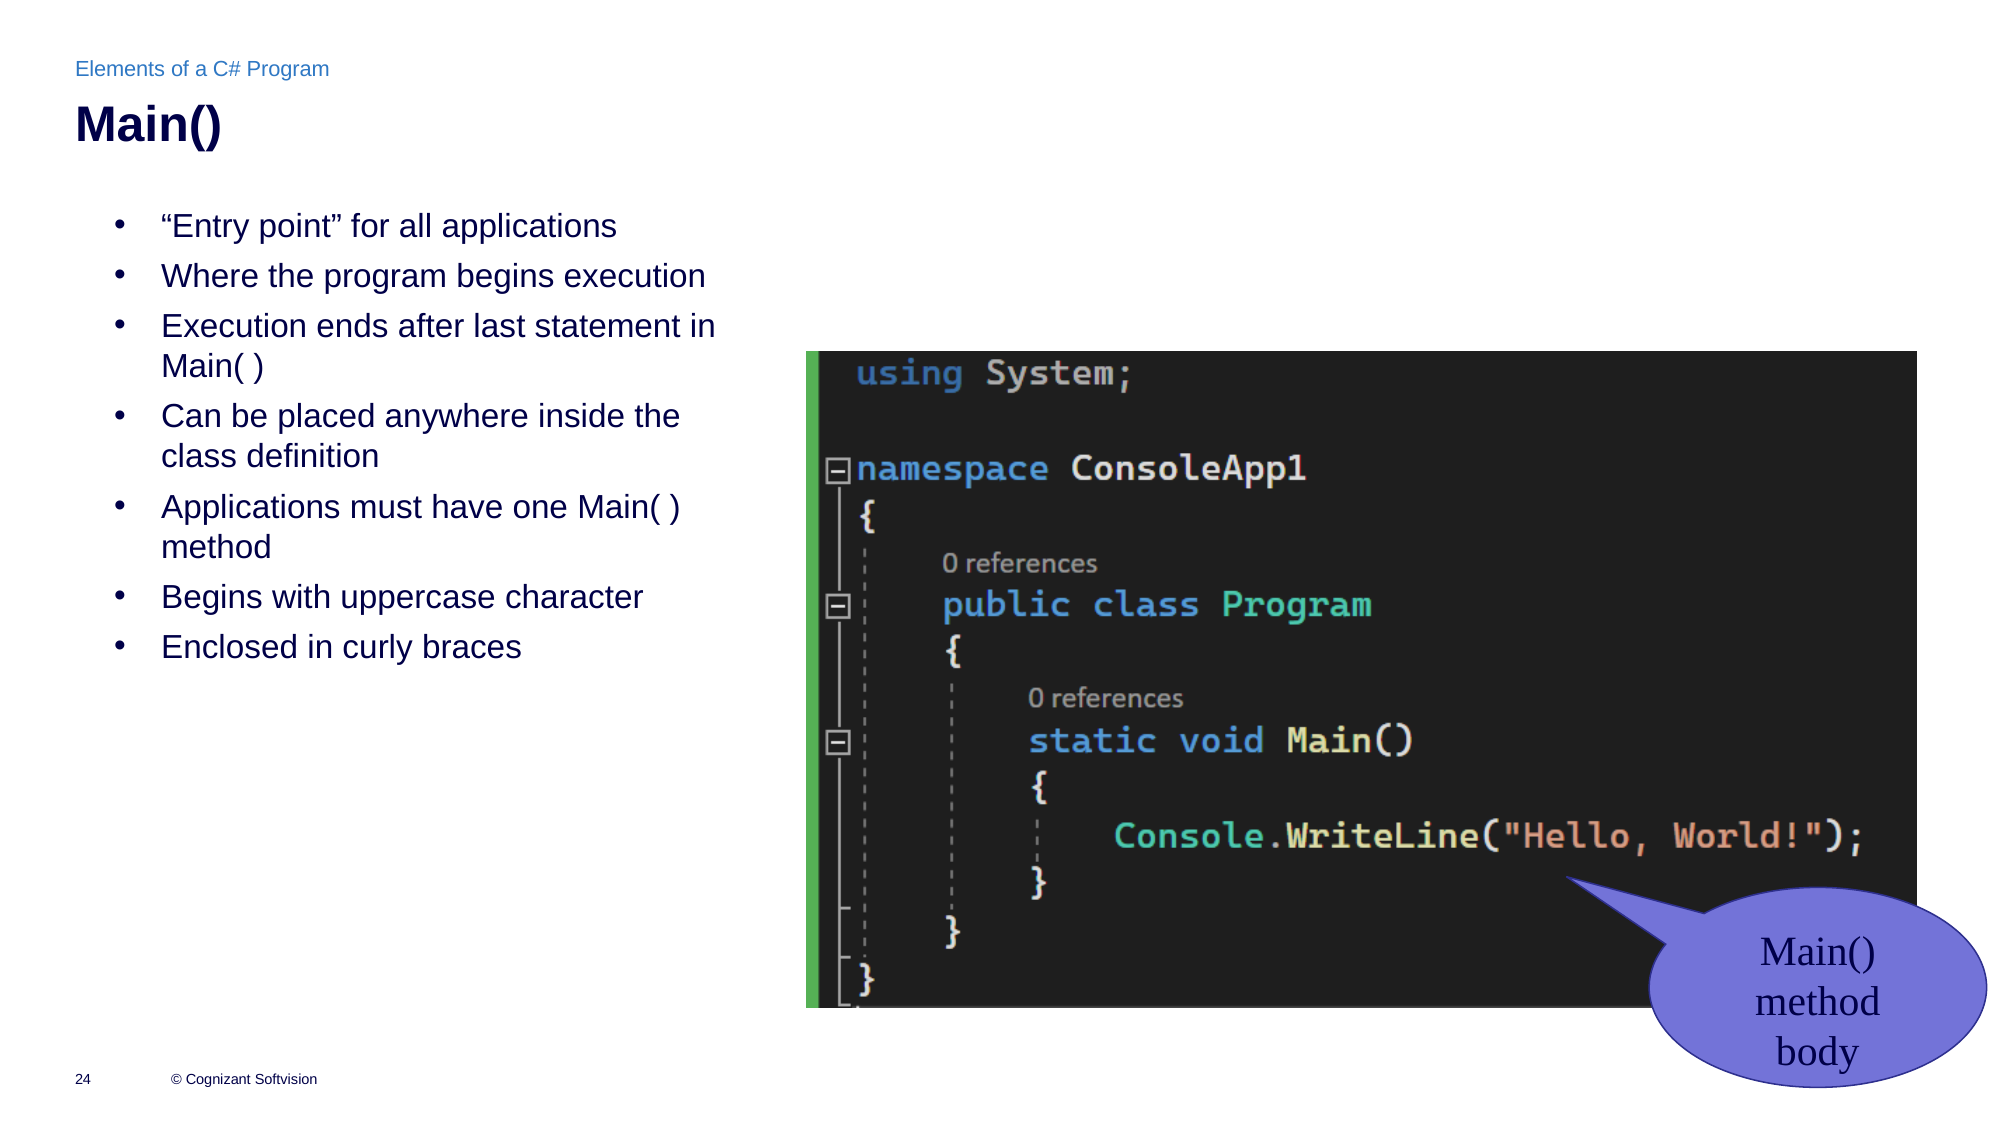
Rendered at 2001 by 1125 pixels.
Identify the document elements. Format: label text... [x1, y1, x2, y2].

text_box Main() method body [1656, 909, 1987, 1088]
slide_number 24 [75, 1056, 133, 1088]
title Main() [75, 91, 1940, 280]
text_box Elements of a C# Program [75, 54, 1850, 93]
list “Entry point” for all applications Where the program begins execution Execution ends after last statement in Main( ) Can be placed anywhere inside the class definition Applications must have one Main( ) method Begins with uppercase character Enclosed in curly braces [56, 203, 732, 854]
footer © Cognizant Softvision [171, 1056, 368, 1088]
picture [799, 351, 1919, 1008]
